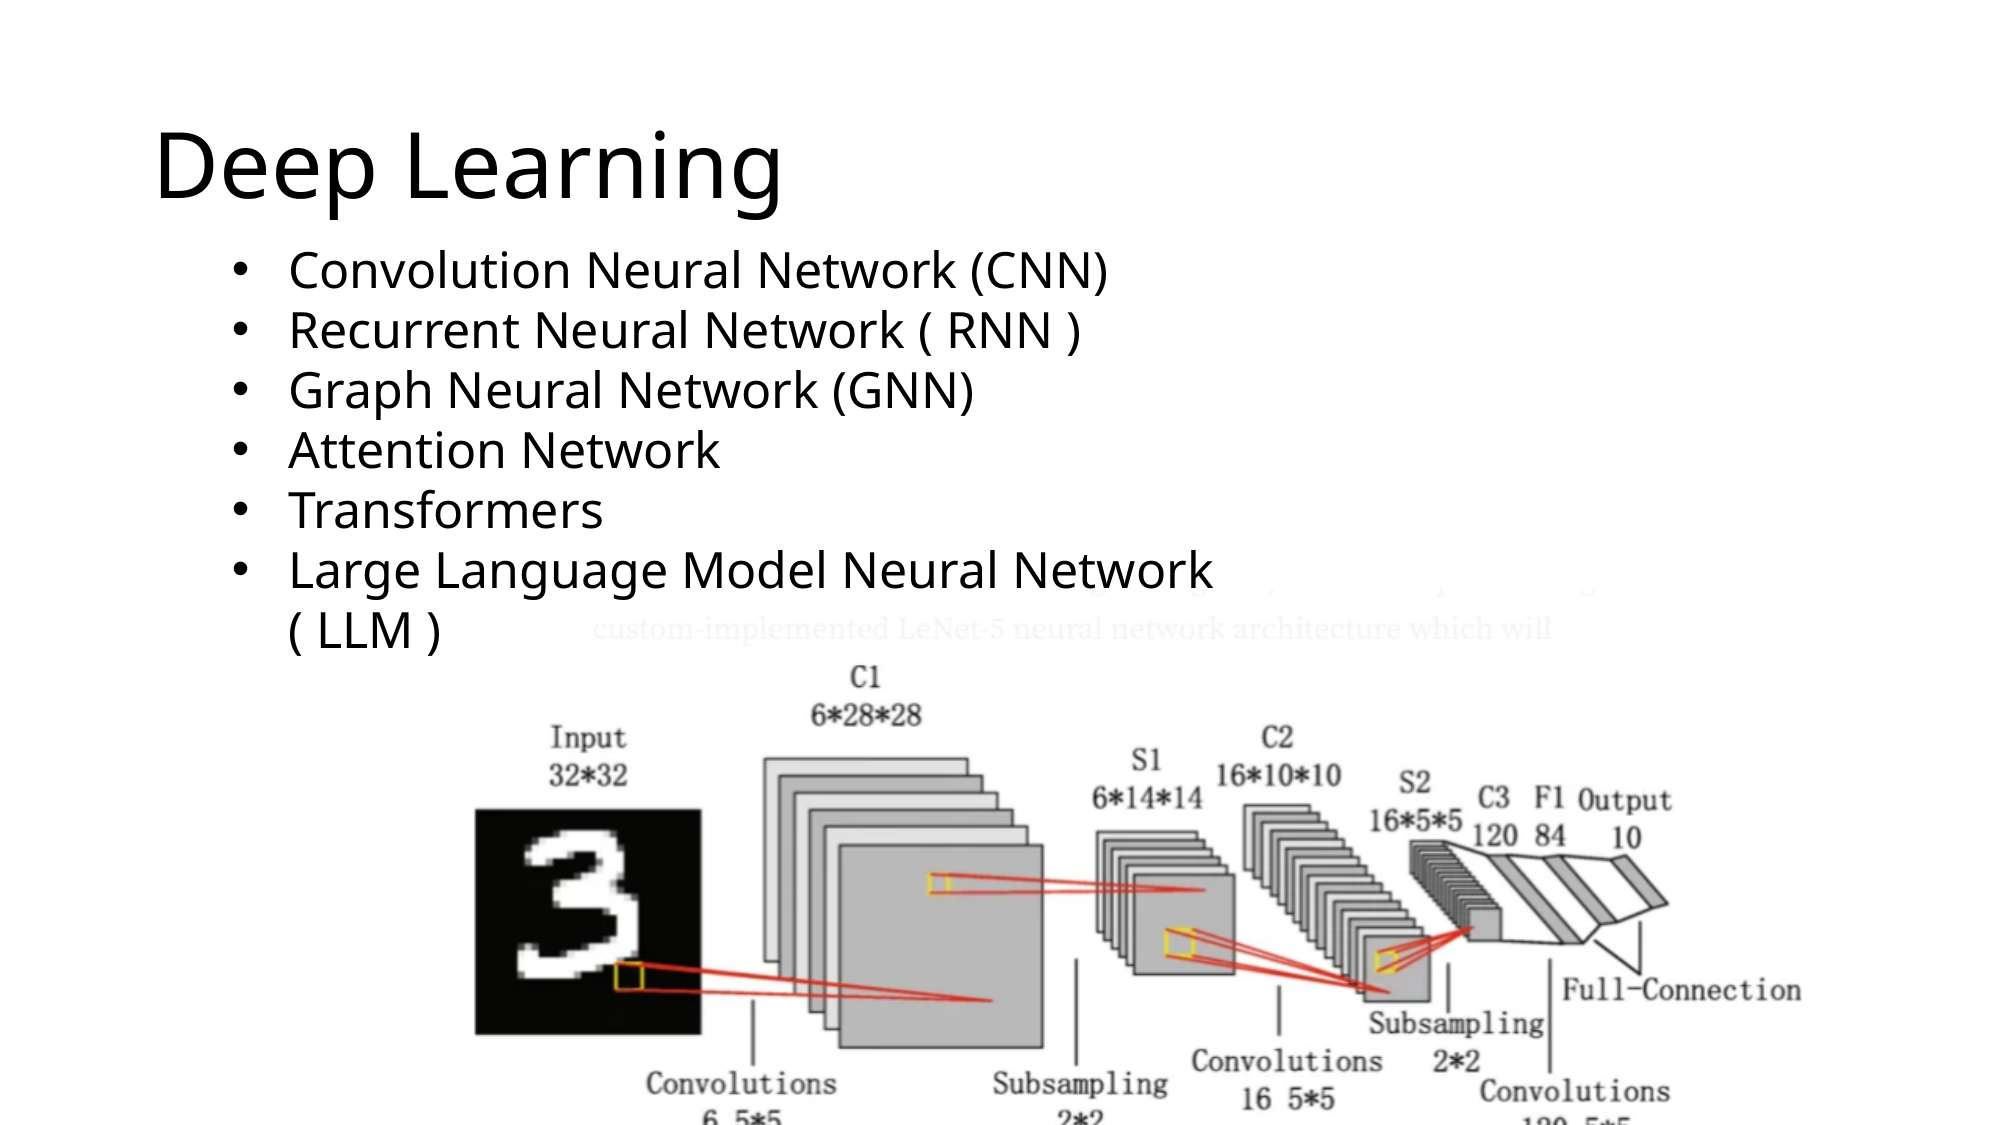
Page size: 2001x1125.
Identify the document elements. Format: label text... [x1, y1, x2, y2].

text_box Convolution Neural Network (CNN) Recurrent Neural Network ( RNN ) Graph Neural Network (GNN) Attention Network Transformers Large Language Model Neural Network ( LLM ) [217, 231, 1300, 666]
title Deep Learning [137, 59, 1863, 278]
picture [403, 589, 1863, 1125]
